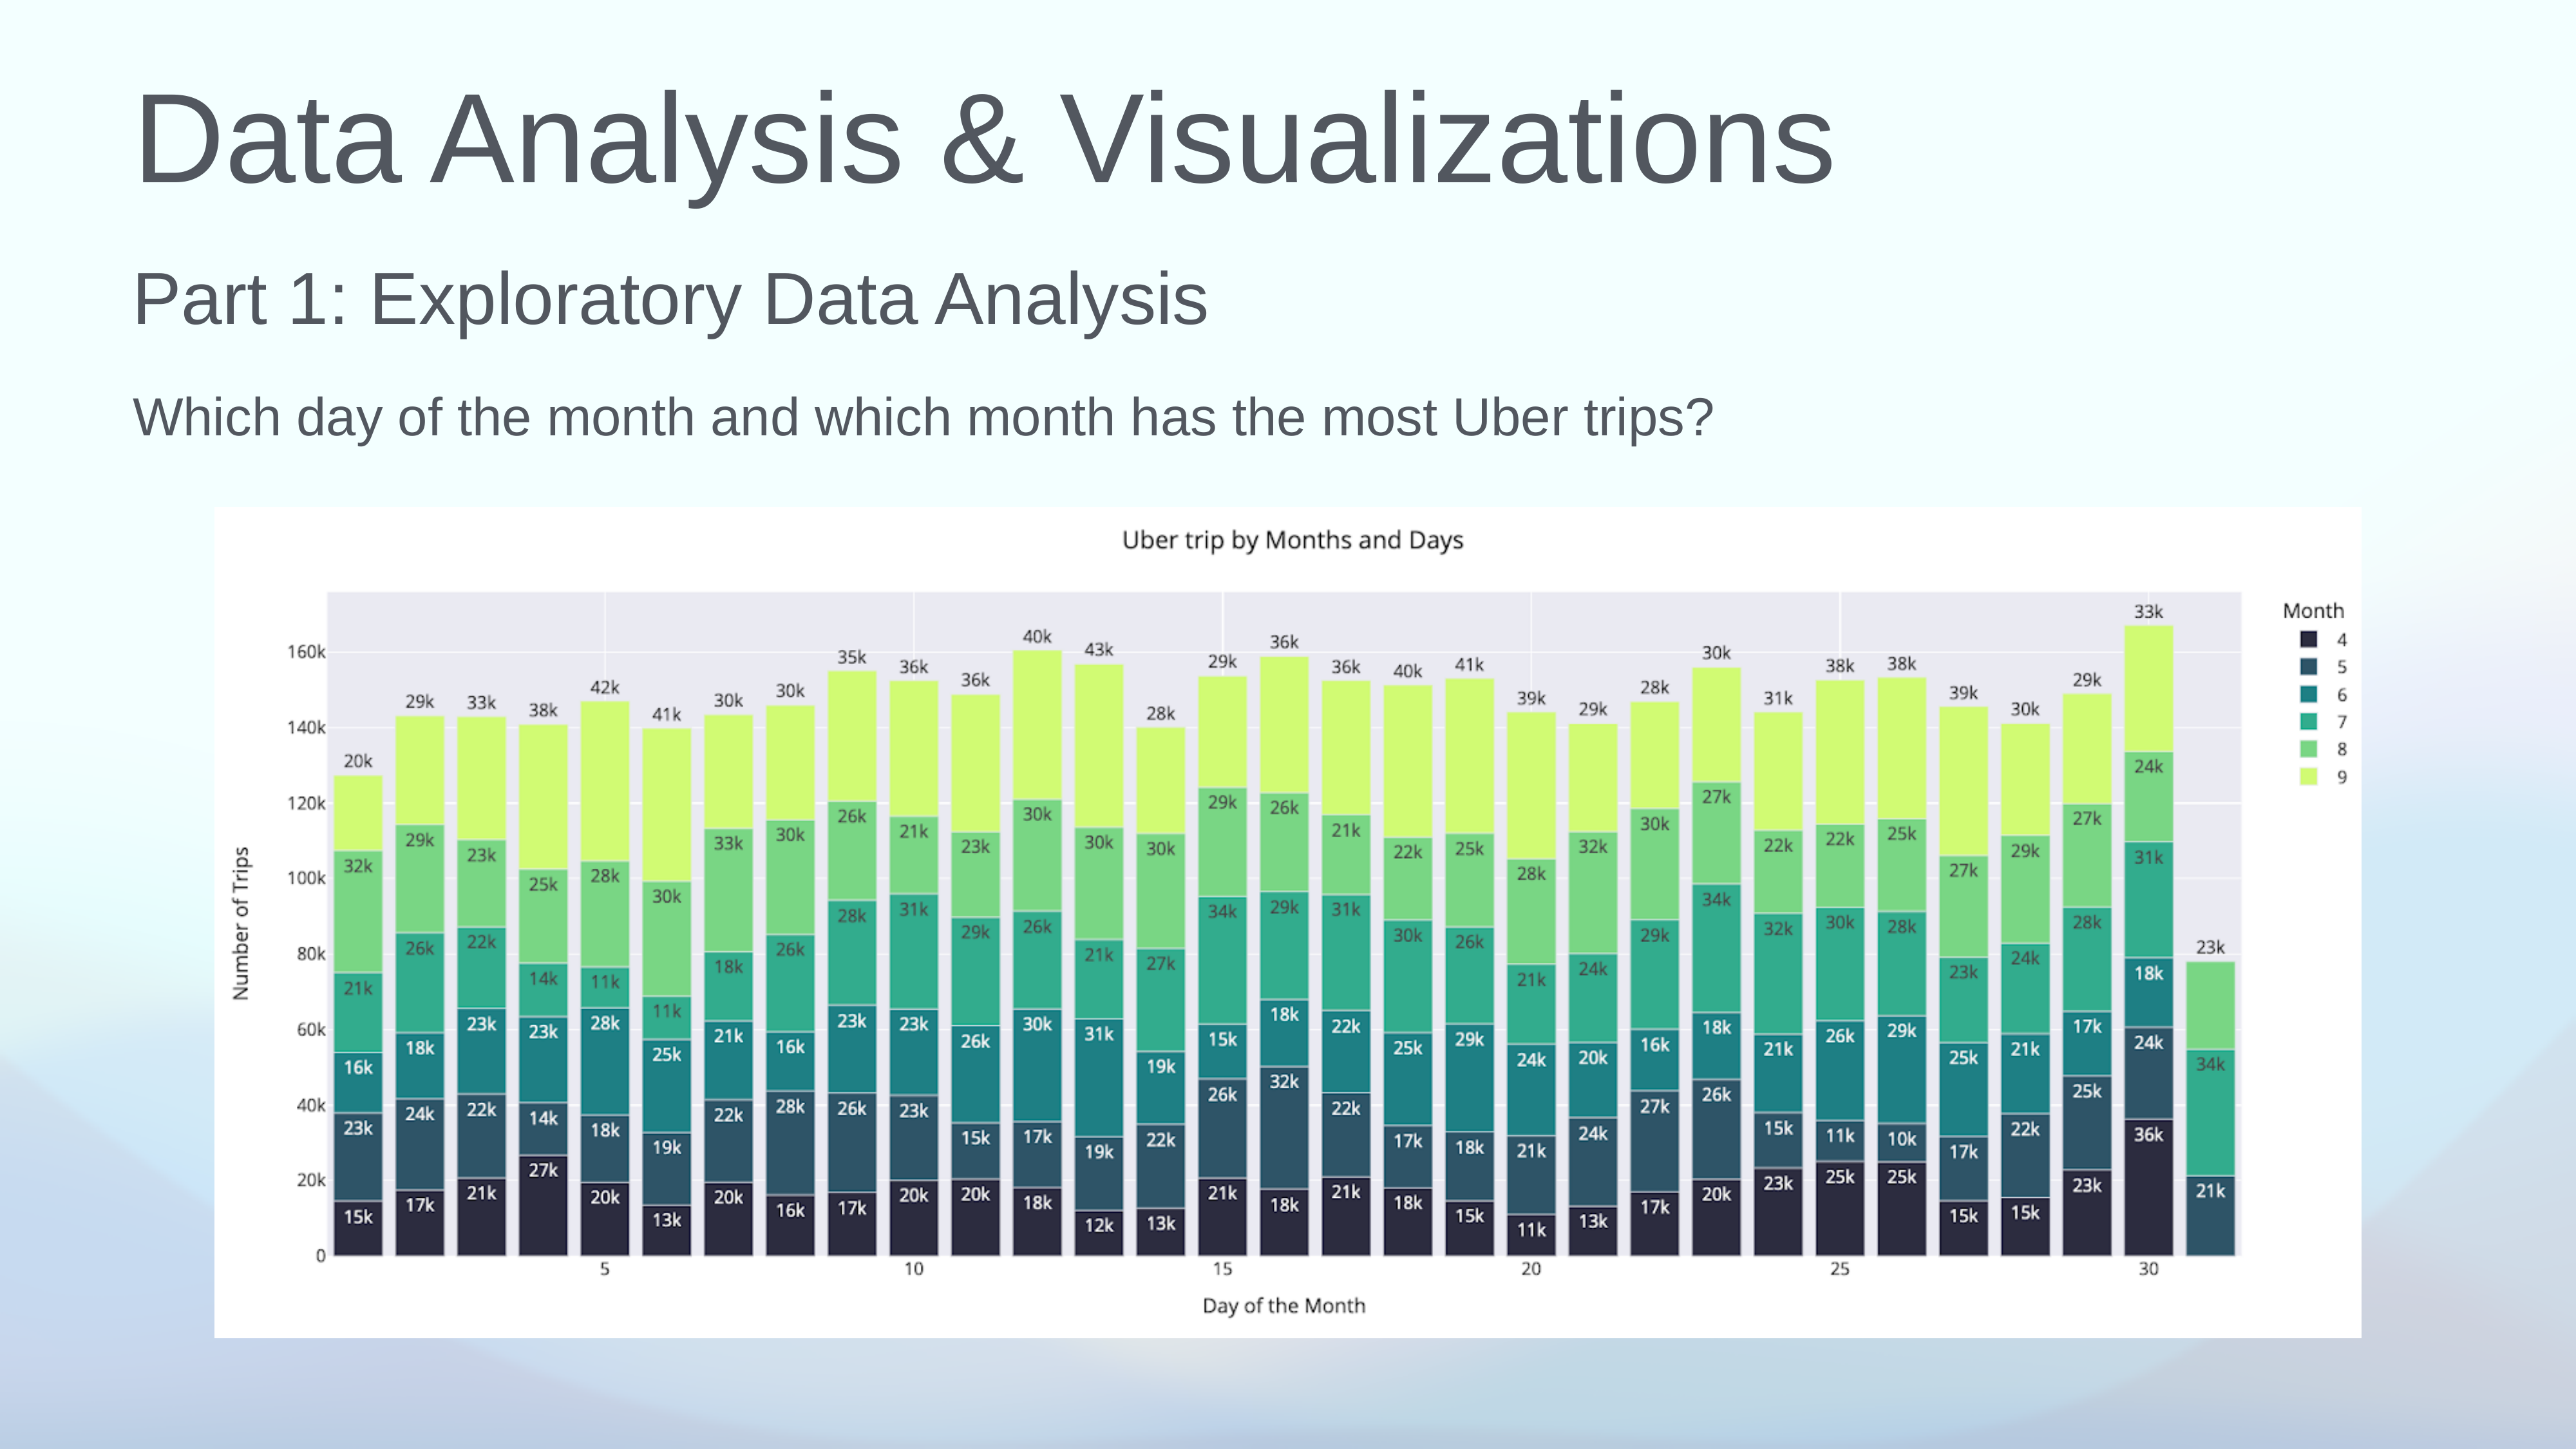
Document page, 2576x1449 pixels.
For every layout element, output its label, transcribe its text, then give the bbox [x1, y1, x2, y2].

list Which day of the month and which month has the most Uber trips? [127, 376, 2449, 483]
title Data Analysis & Visualizations [127, 67, 2449, 246]
list Part 1: Exploratory Data Analysis [127, 246, 2449, 352]
picture [0, 0, 2576, 1449]
